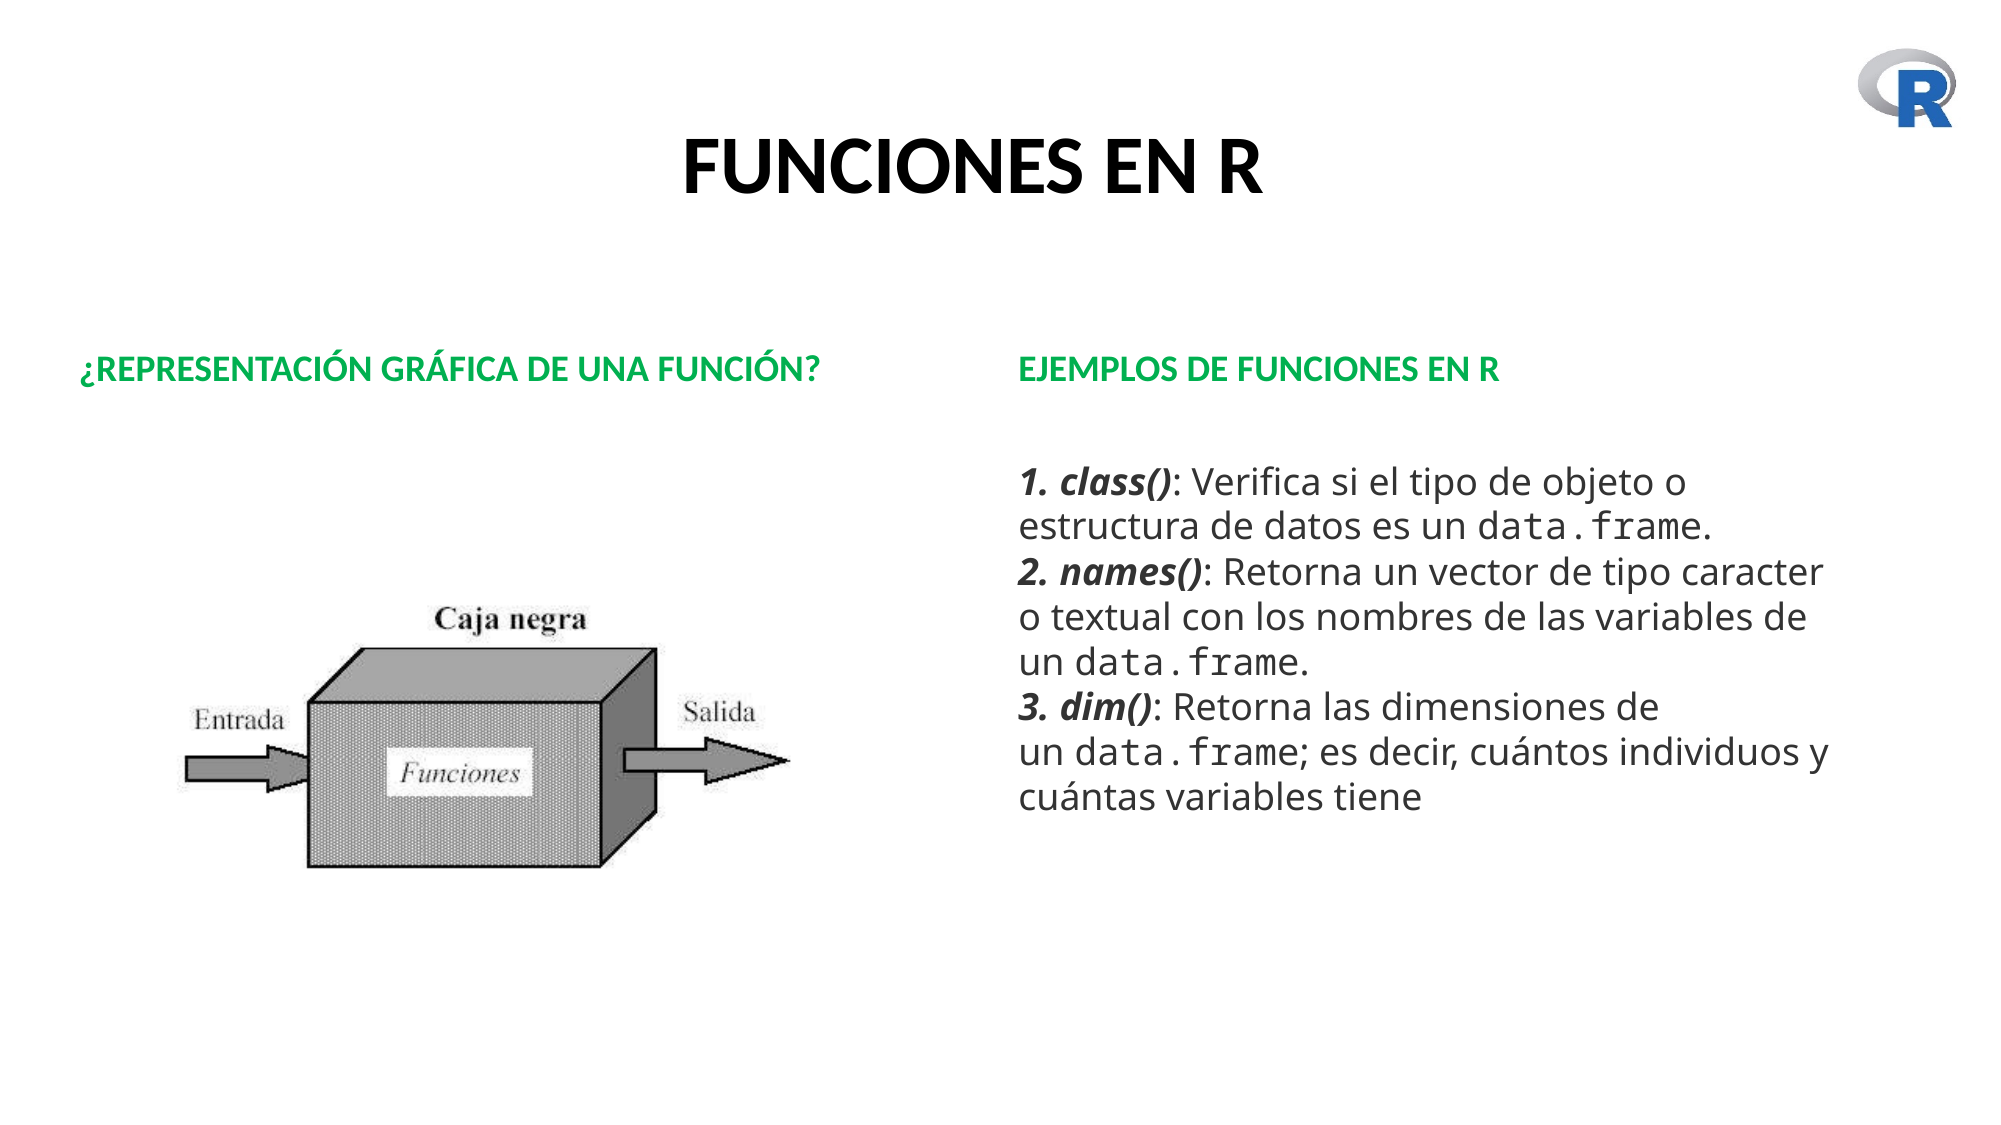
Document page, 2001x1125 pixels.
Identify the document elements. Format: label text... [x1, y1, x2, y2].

text_box ¿REPRESENTACIÓN GRÁFICA DE UNA FUNCIÓN? [64, 336, 950, 397]
text_box FUNCIONES EN R [366, 102, 1581, 218]
picture [143, 576, 839, 896]
text_box EJEMPLOS DE FUNCIONES EN R [1003, 336, 1819, 397]
picture [1852, 40, 1961, 165]
text_box 1. class(): Verifica si el tipo de objeto o estructura de datos es un data.frame. 2. names(): Retorna un vector de tipo caracter o textual con los nombres de las variables de un data.frame. 3. dim(): Retorna las dimensiones de un data.frame; es decir, cuántos individuos y cuántas variables tiene [1003, 450, 1866, 825]
